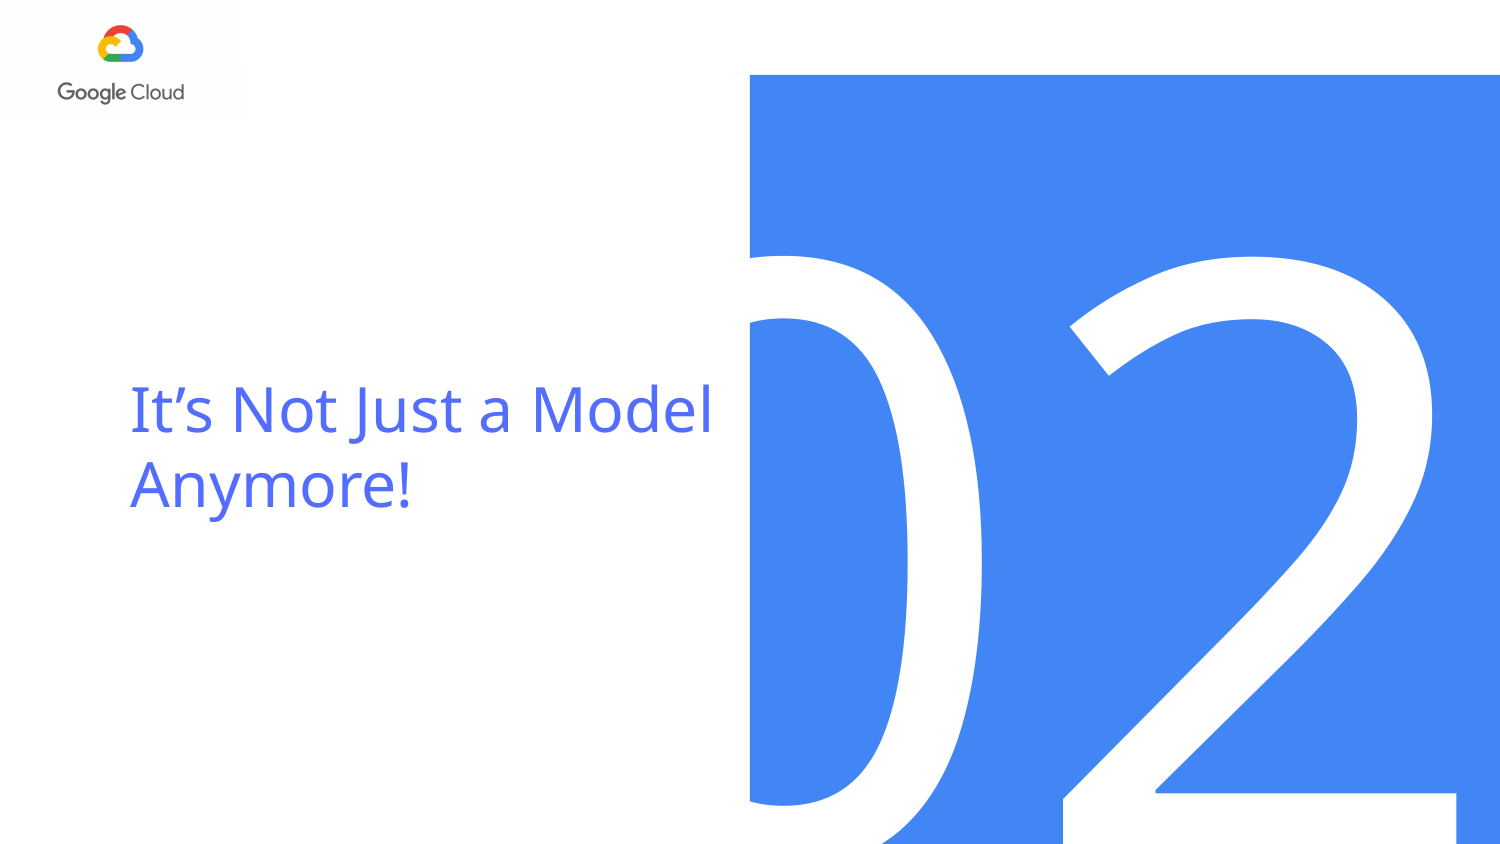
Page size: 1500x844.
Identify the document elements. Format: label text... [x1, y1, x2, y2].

text_box 02 [446, 213, 1500, 841]
picture [0, 0, 241, 120]
title It’s Not Just a Model Anymore! [125, 364, 750, 711]
text_box [749, 74, 1500, 213]
